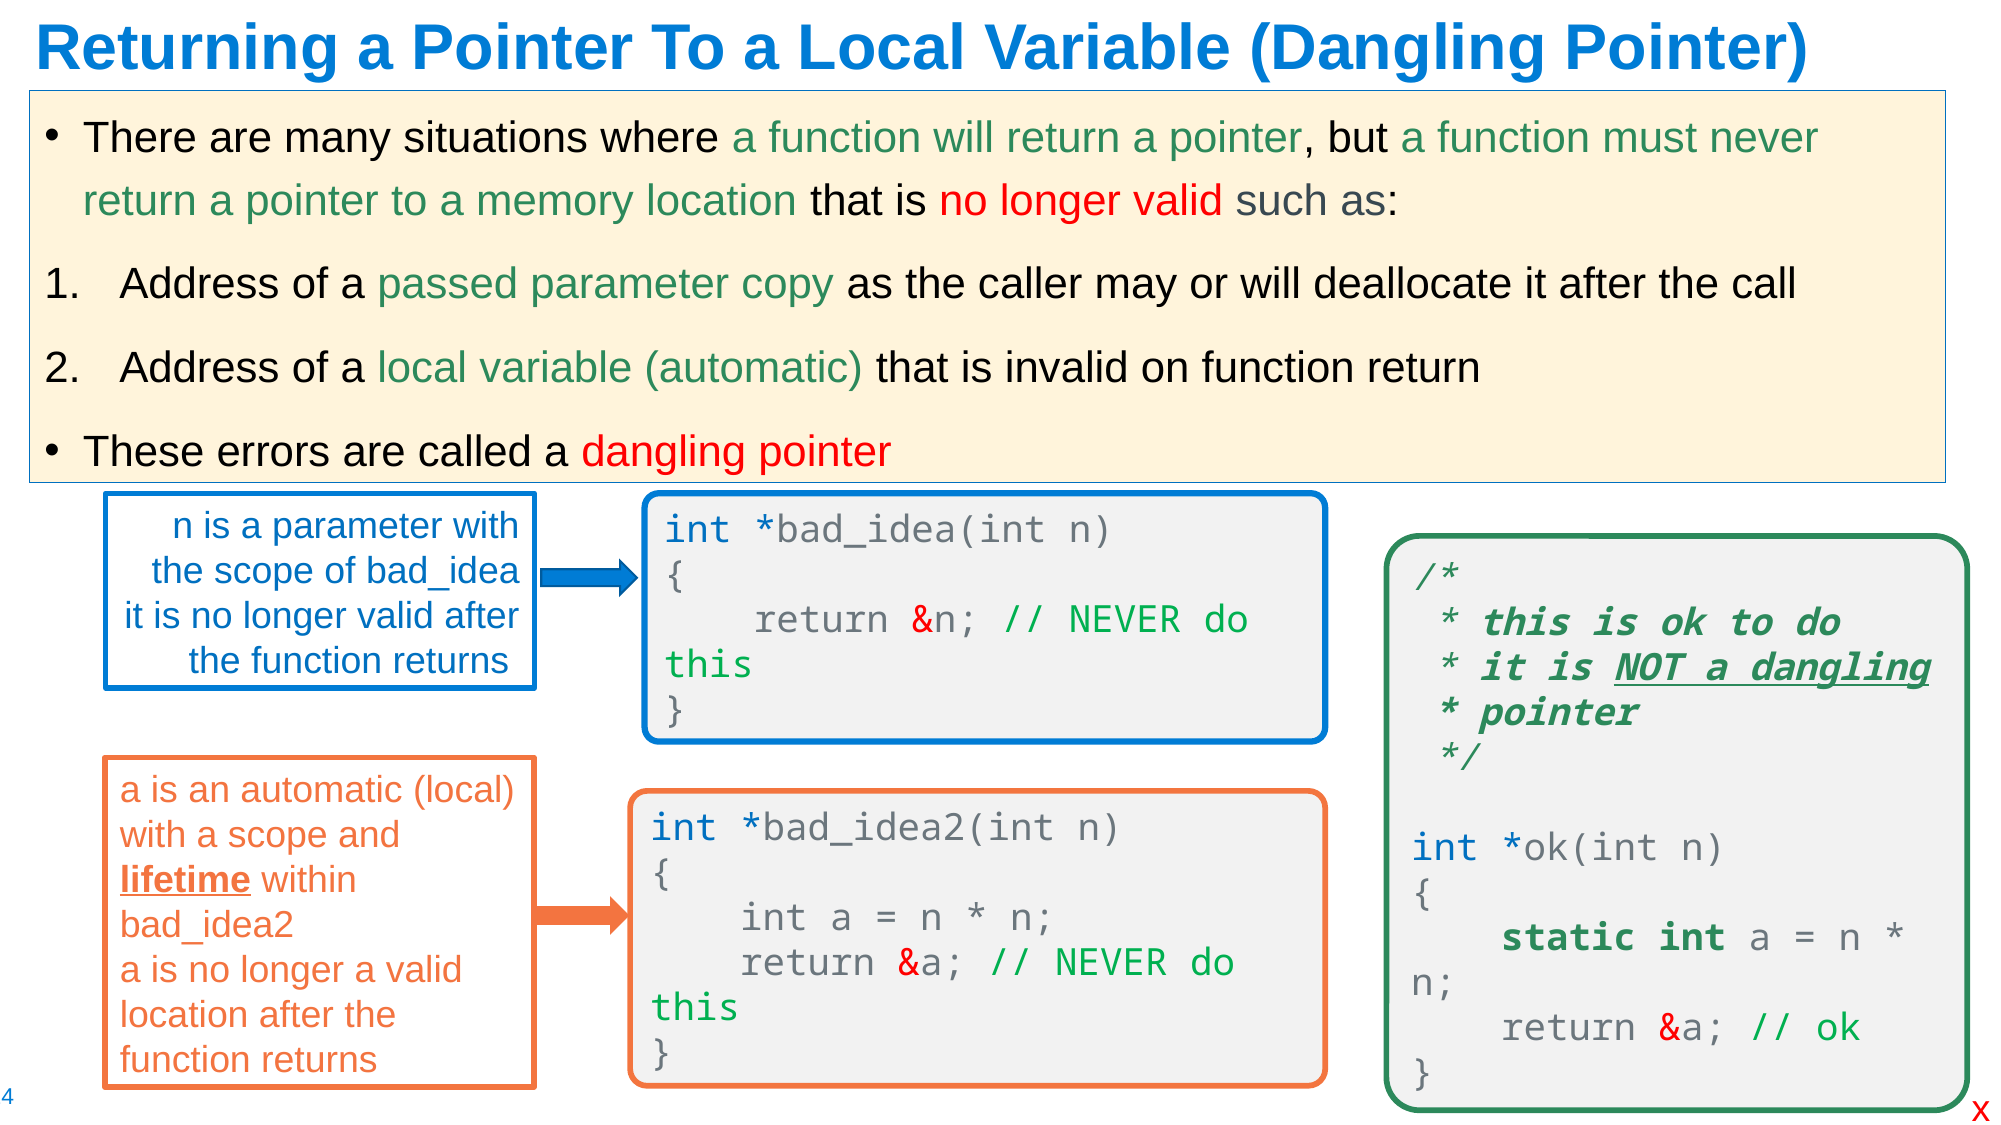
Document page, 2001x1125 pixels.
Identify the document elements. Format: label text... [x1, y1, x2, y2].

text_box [105, 493, 1326, 696]
text_box /* * this is ok to do * it is NOT a dangling * pointer */ int *ok(int n) { static int a = n * n; return &a; // ok } [1386, 535, 1968, 1111]
list There are many situations where a function will return a pointer, but a function must never return a pointer to a memory location that is no longer valid such as: Address of a passed parameter copy as the caller may or will deallocate it after the call Address of a local variable (automatic) that is invalid on function return These errors are called a dangling pointer [29, 90, 1946, 483]
title Returning a Pointer To a Local Variable (Dangling Pointer) [20, 24, 2000, 92]
text_box x [1956, 1076, 2000, 1125]
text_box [104, 757, 1326, 1091]
